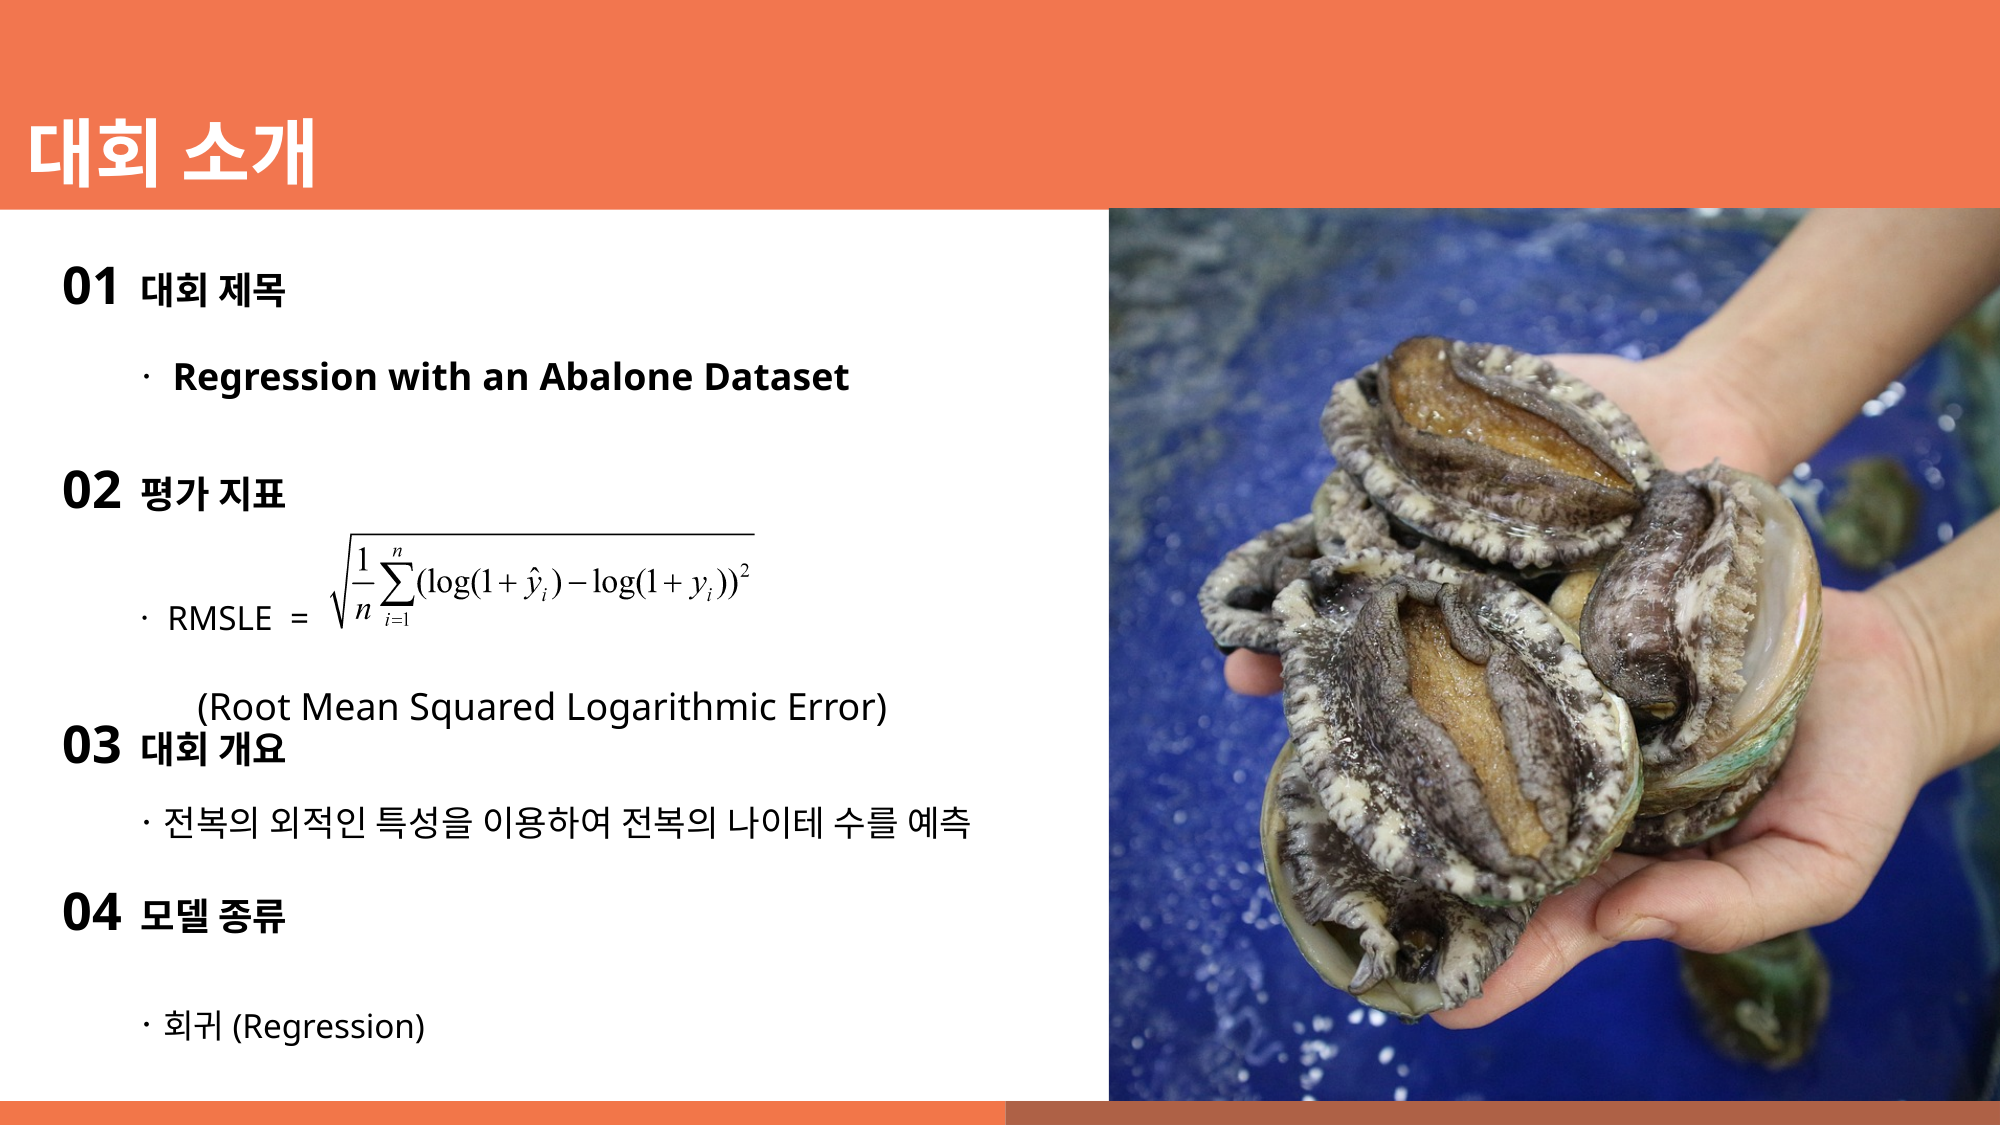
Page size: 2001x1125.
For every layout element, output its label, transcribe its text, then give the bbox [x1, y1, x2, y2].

text_box 04 모델 종류 [47, 863, 586, 956]
text_box [1005, 1101, 2000, 1125]
text_box 03 대회 개요 [47, 696, 586, 789]
picture [1108, 208, 2000, 1102]
text_box [0, 1101, 1005, 1125]
text_box 대회 소개 [11, 98, 372, 204]
text_box 01 대회 제목 [47, 237, 586, 330]
text_box ㆍRegression with an Abalone Dataset [114, 338, 996, 414]
text_box ㆍ전복의 외적인 특성을 이용하여 전복의 나이테 수를 예측 [114, 784, 1103, 860]
text_box [0, 0, 2000, 210]
picture [323, 526, 761, 635]
text_box ㆍRMSLE = (Root Mean Squared Logarithmic Error) [114, 542, 1103, 783]
text_box 02 평가 지표 [47, 441, 586, 535]
text_box ㆍ회귀(Regression) [114, 963, 1103, 1062]
